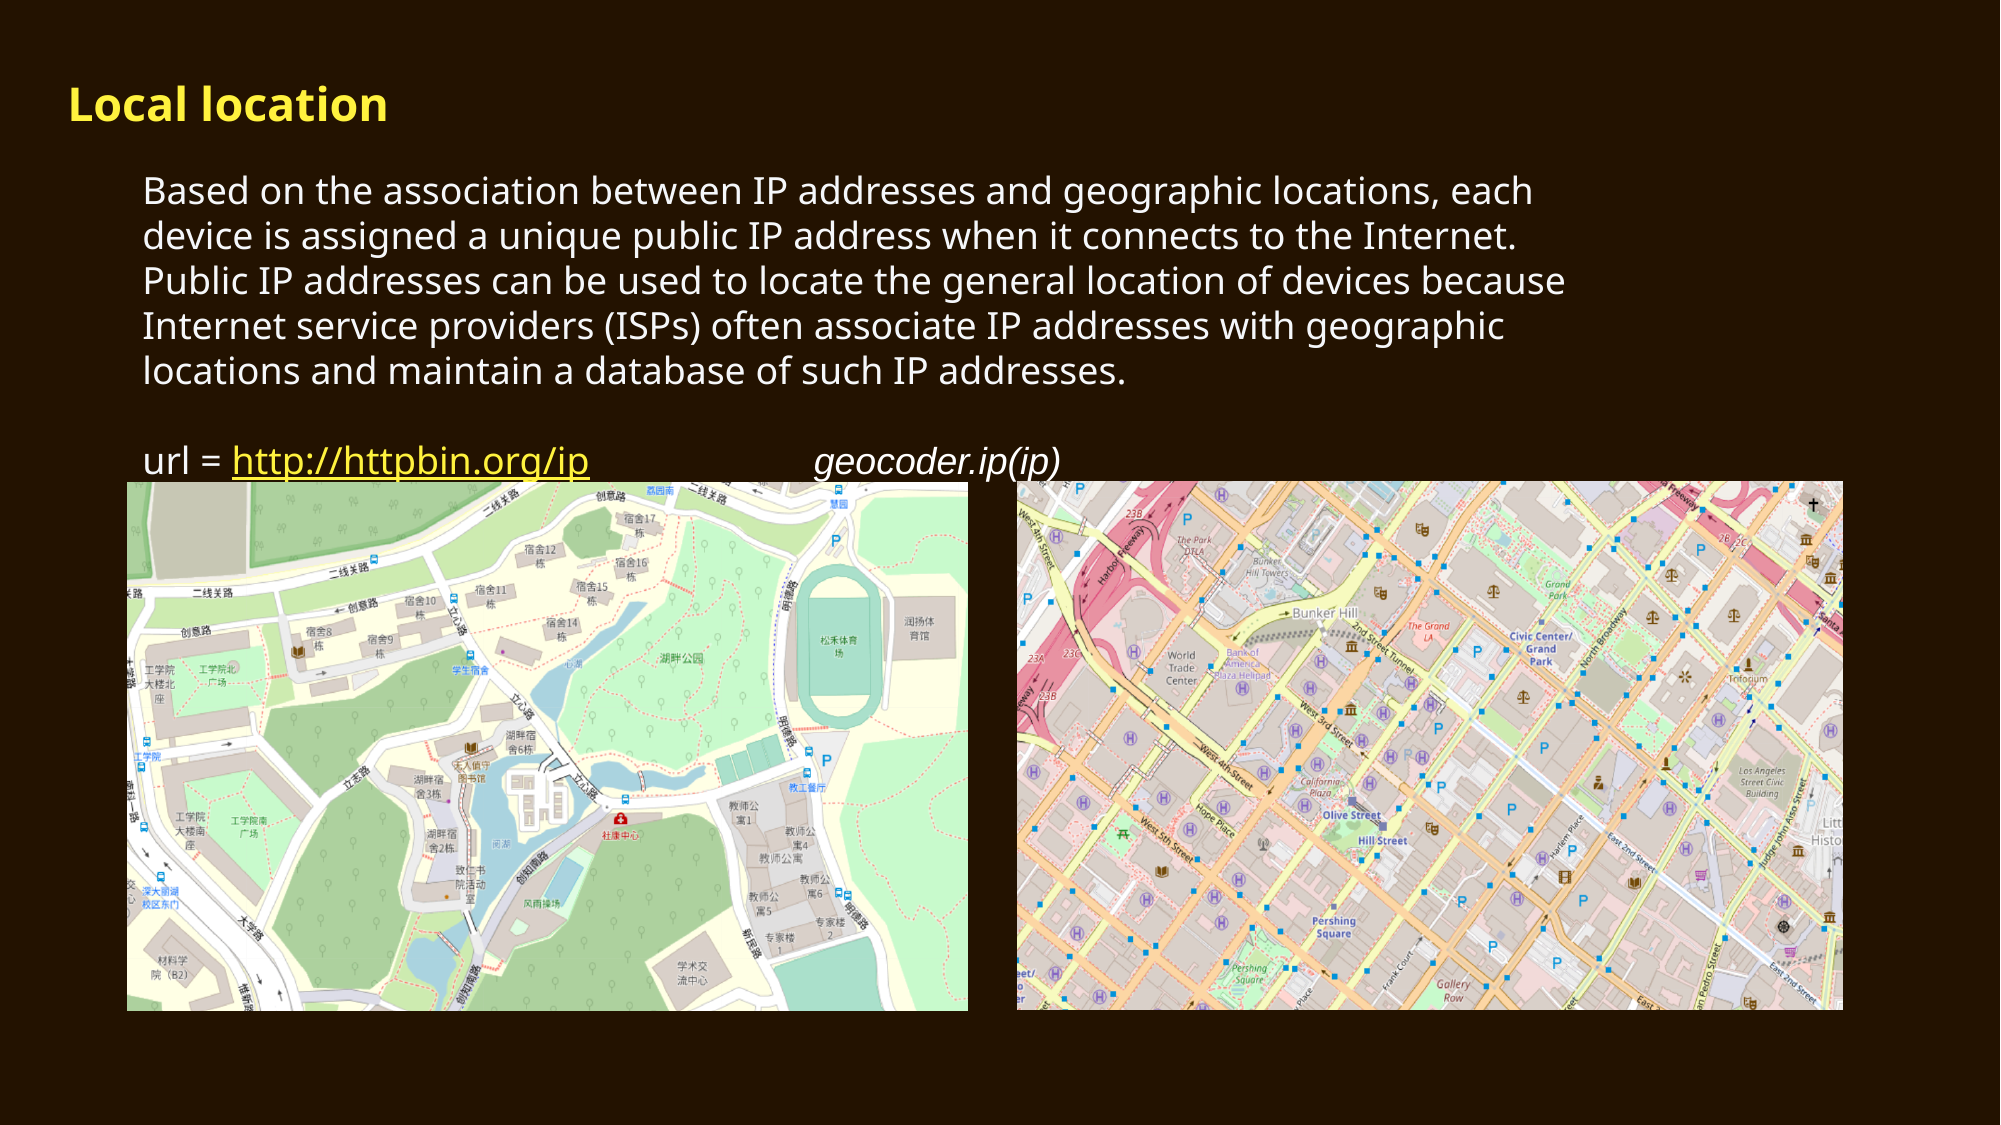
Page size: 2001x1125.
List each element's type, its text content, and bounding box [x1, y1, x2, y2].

picture [127, 482, 968, 1011]
text_box Local location [55, 66, 698, 142]
picture [1017, 481, 1843, 1010]
text_box Based on the association between IP addresses and geographic locations, each device is assigned a unique public IP address when it connects to the Internet. Public IP addresses can be used to locate the general location of devices because Internet service providers (ISPs) often associate IP addresses with geographic locations and maintain a database of such IP addresses. url = http://httpbin.org/ip geocoder.ip(ip) [127, 159, 1634, 496]
